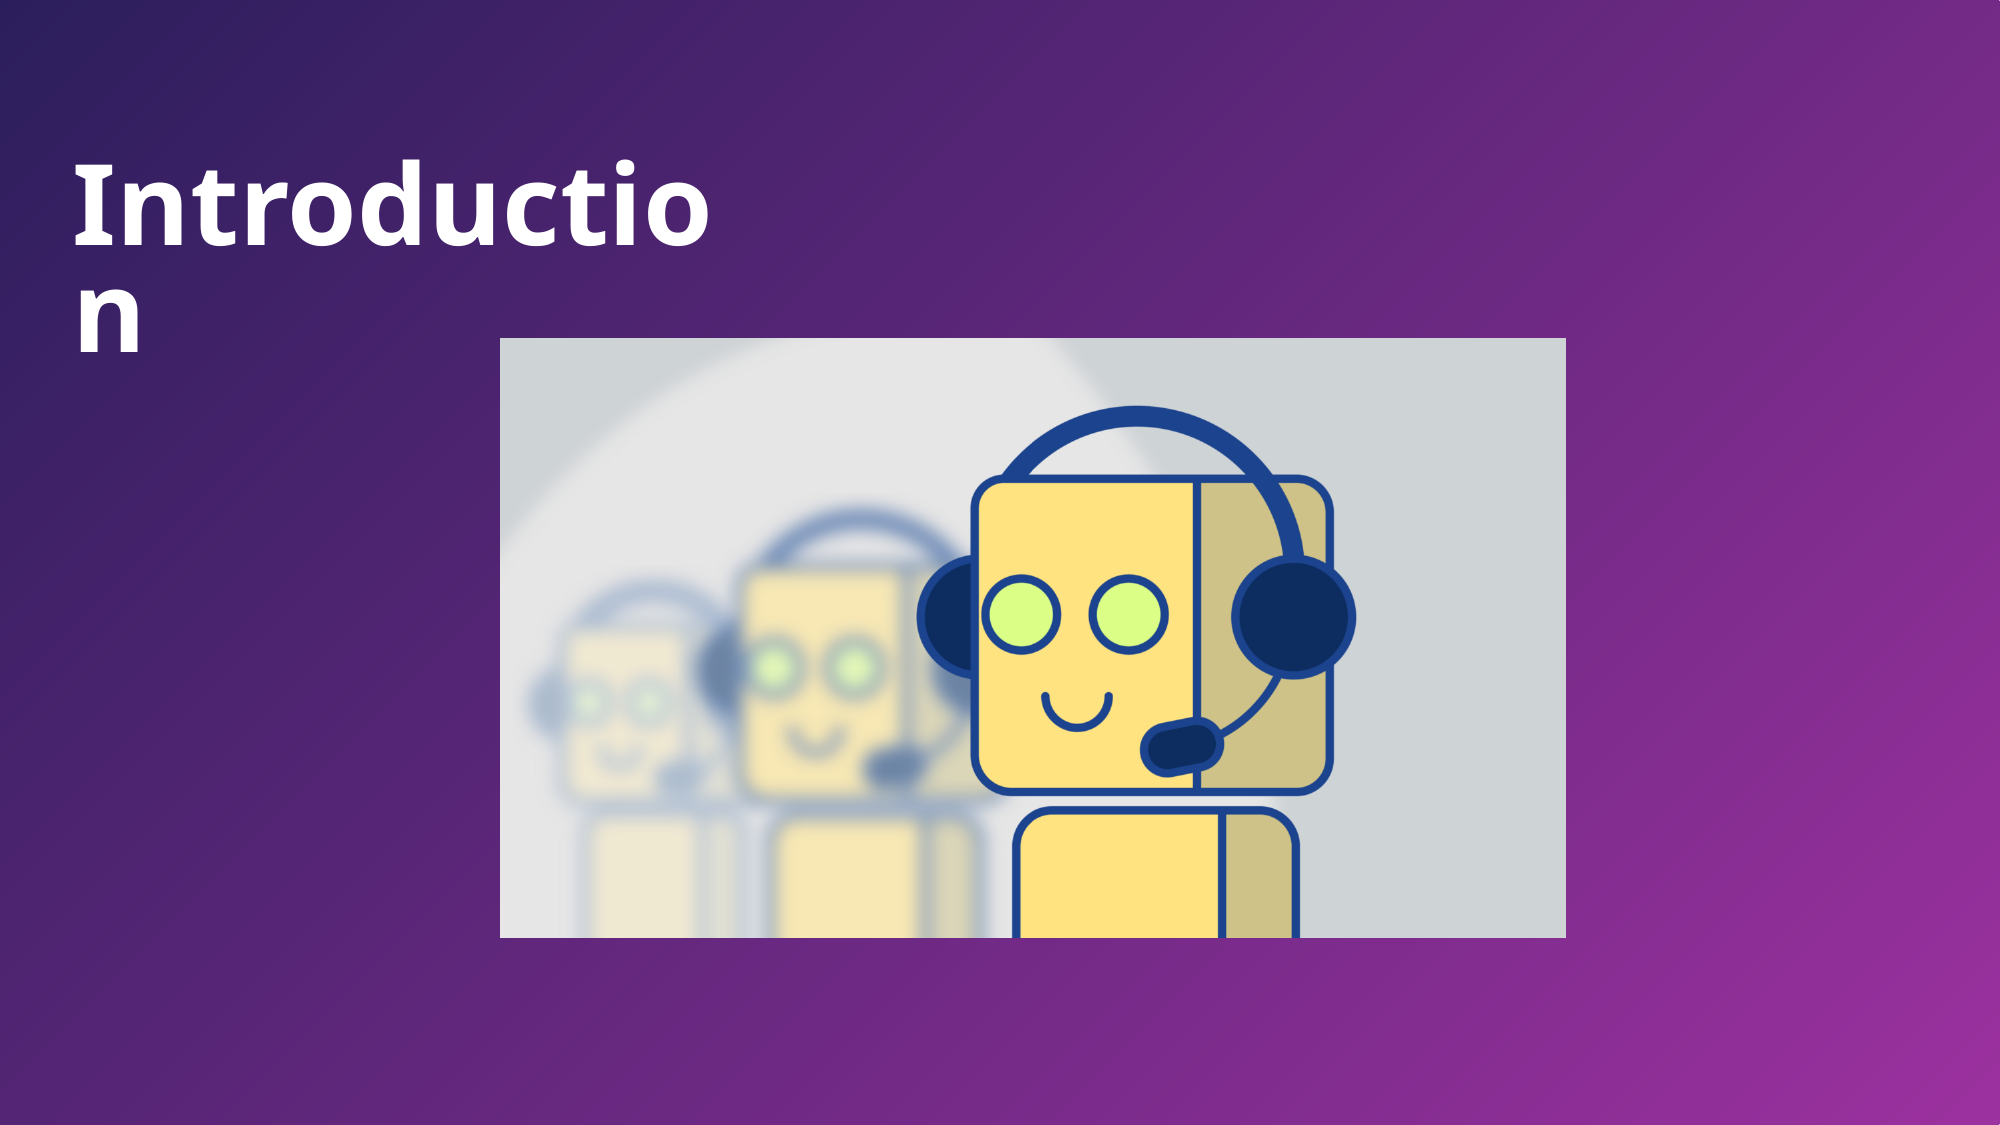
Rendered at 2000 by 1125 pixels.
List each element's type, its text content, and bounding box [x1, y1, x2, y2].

picture [500, 337, 1567, 938]
text_box Introduction [57, 151, 748, 382]
